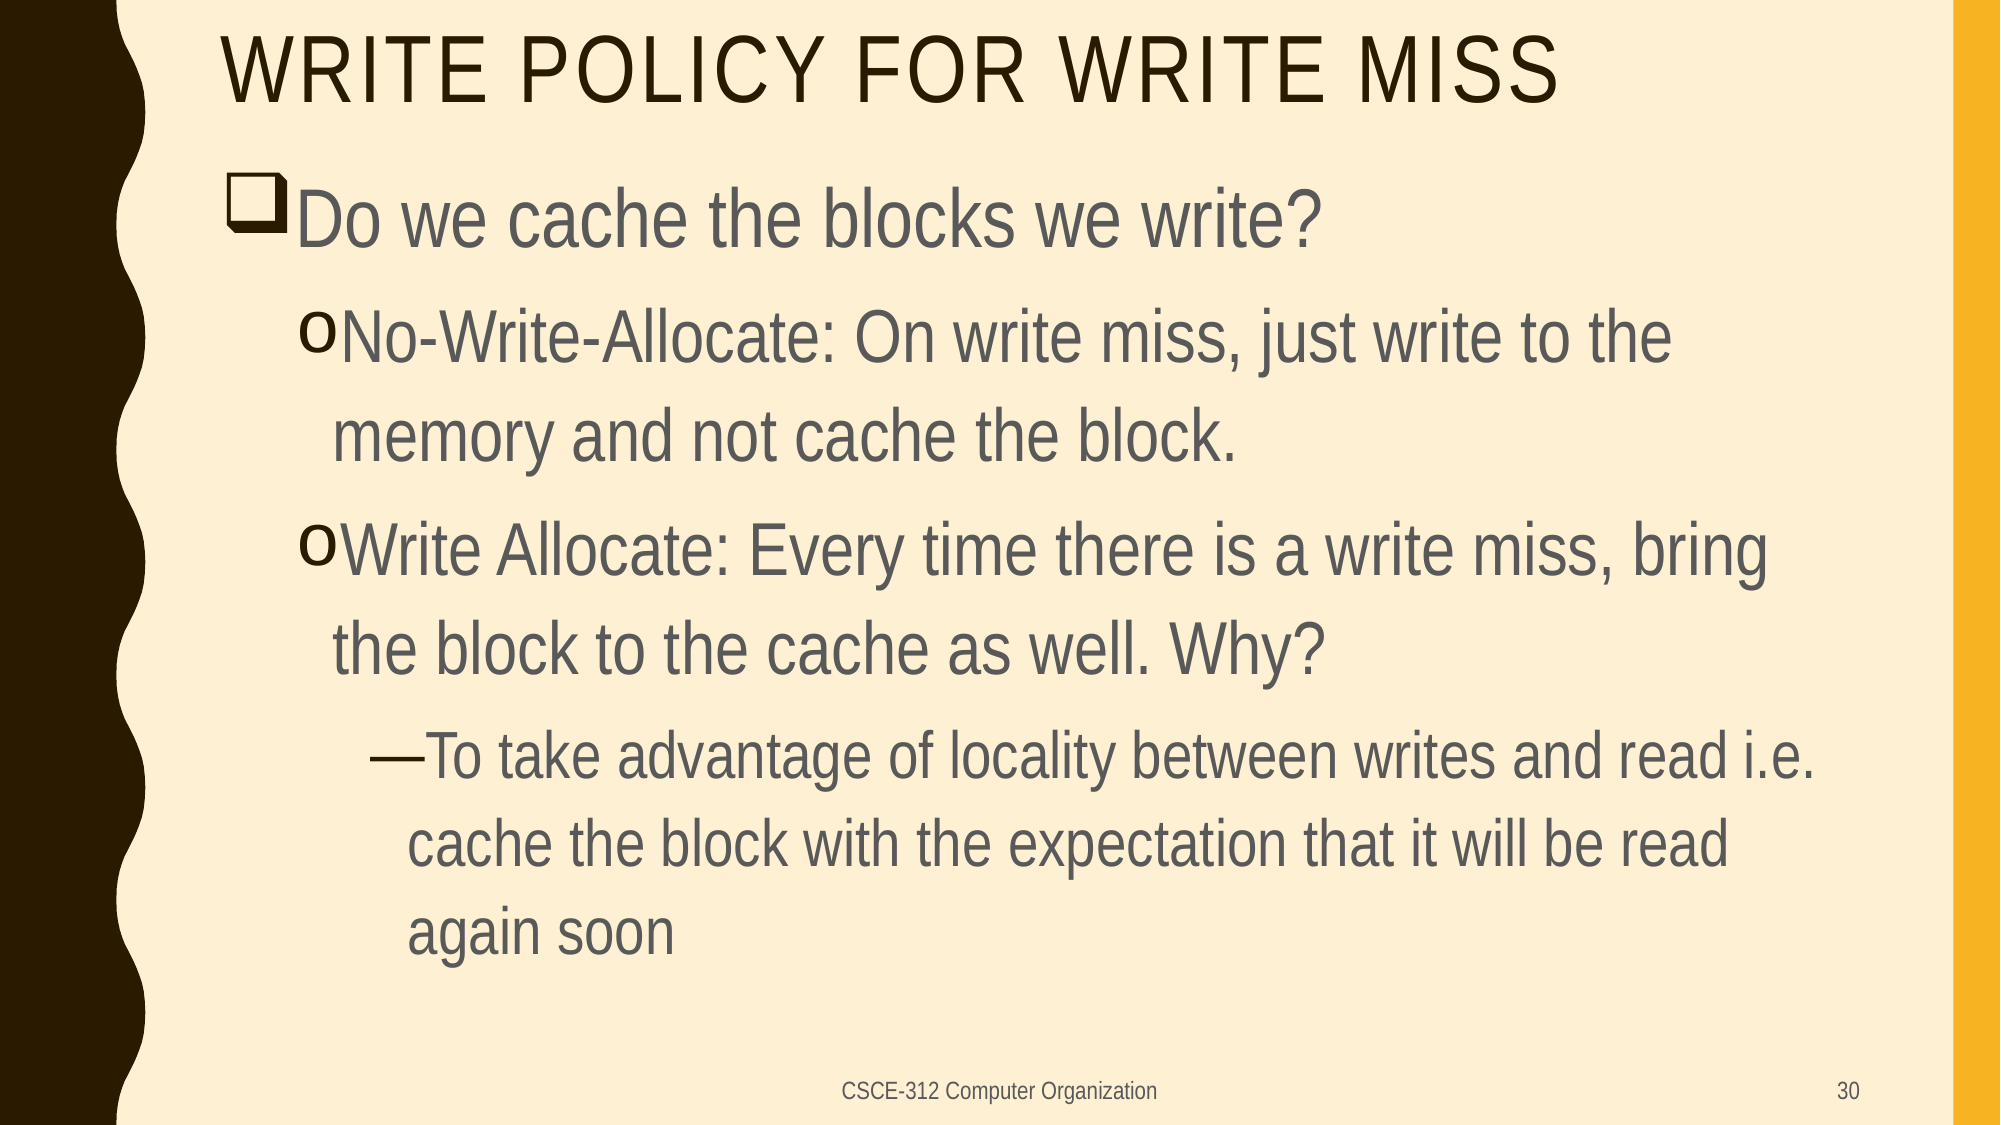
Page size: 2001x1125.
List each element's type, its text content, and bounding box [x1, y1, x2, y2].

title Write Policy for Write Miss [205, 11, 1942, 132]
list Do we cache the blocks we write? No-Write-Allocate: On write miss, just write to the memory and not cache the block. Write Allocate: Every time there is a write miss, bring the block to the cache as well. Why? To take advantage of locality between writes and read i.e. cache the block with the expectation that it will be read again soon [205, 146, 1875, 1046]
slide_number 30 [1412, 1061, 1875, 1119]
footer CSCE-312 Computer Organization [662, 1061, 1338, 1119]
